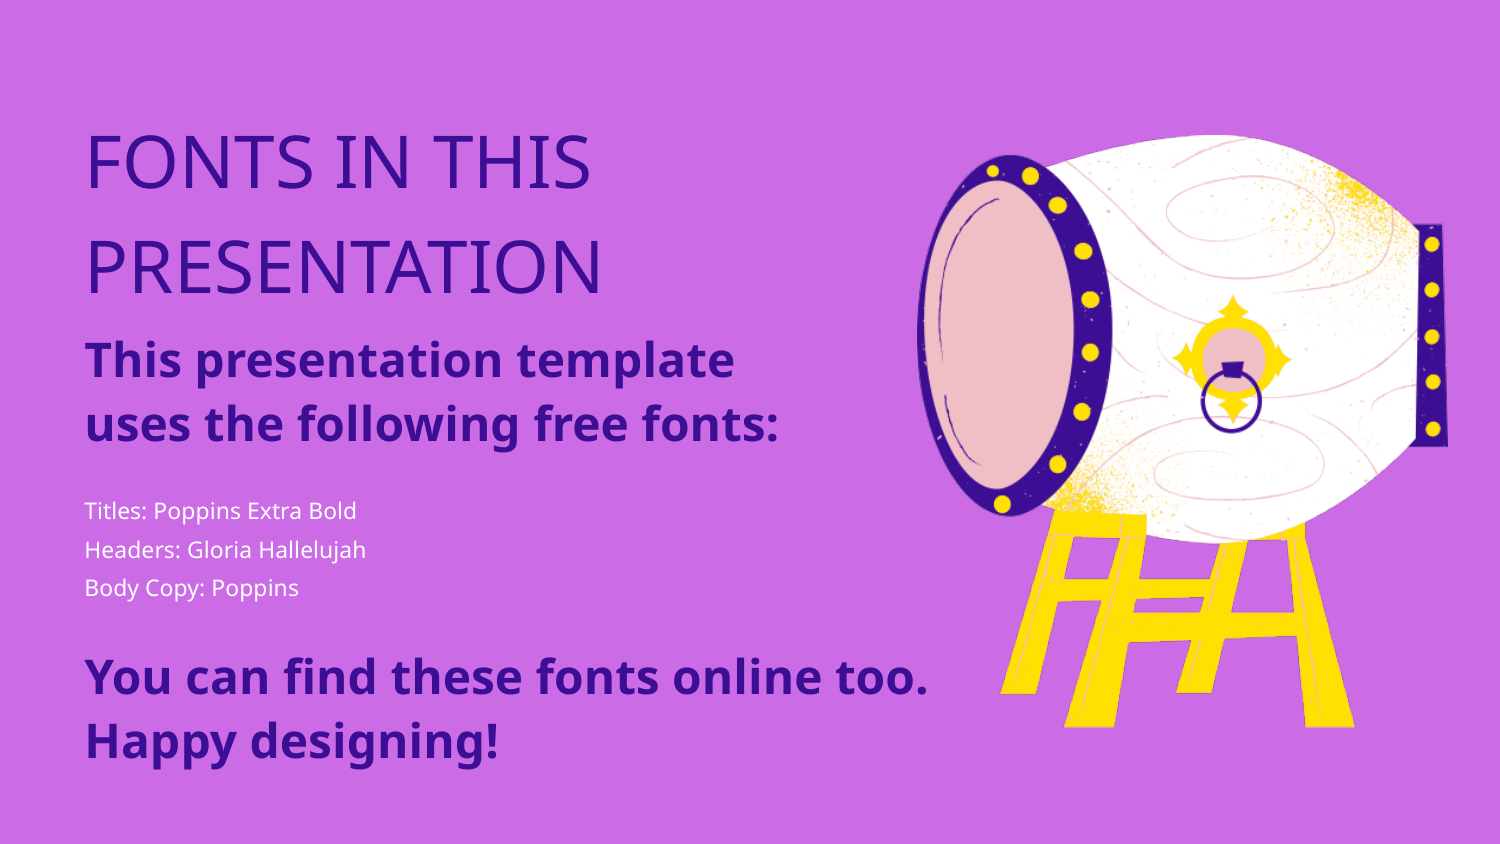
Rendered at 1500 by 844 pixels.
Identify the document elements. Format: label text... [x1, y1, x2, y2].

text_box You can find these fonts online too. Happy designing! [84, 639, 981, 769]
text_box FONTS IN THIS PRESENTATION [84, 97, 651, 308]
text_box Titles: Poppins Extra Bold Headers: Gloria Hallelujah Body Copy: Poppins [84, 485, 745, 602]
text_box This presentation template uses the following free fonts: [84, 322, 817, 452]
picture [917, 135, 1449, 728]
